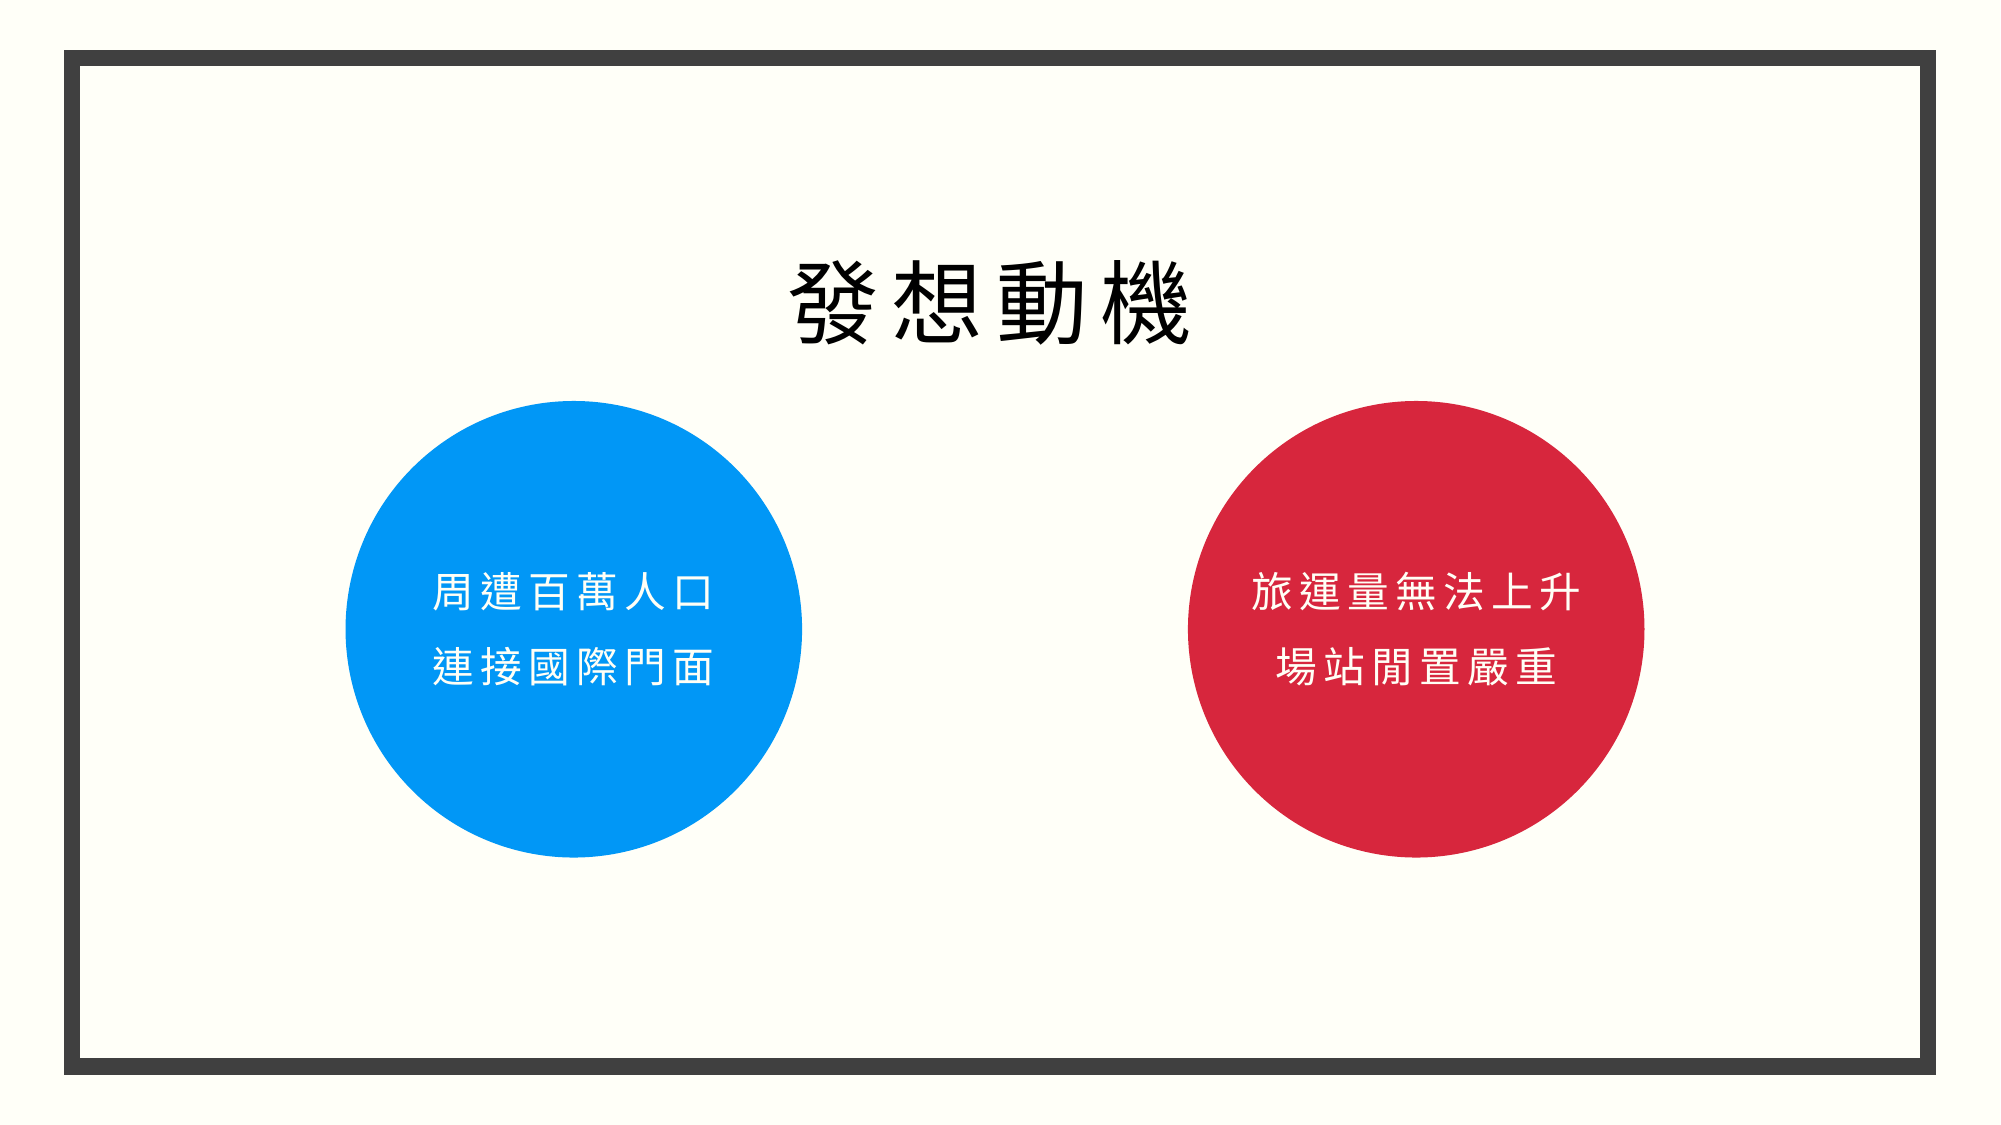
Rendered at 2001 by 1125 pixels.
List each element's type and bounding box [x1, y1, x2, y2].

text_box [0, 0, 2000, 1125]
text_box [71, 57, 1929, 1068]
